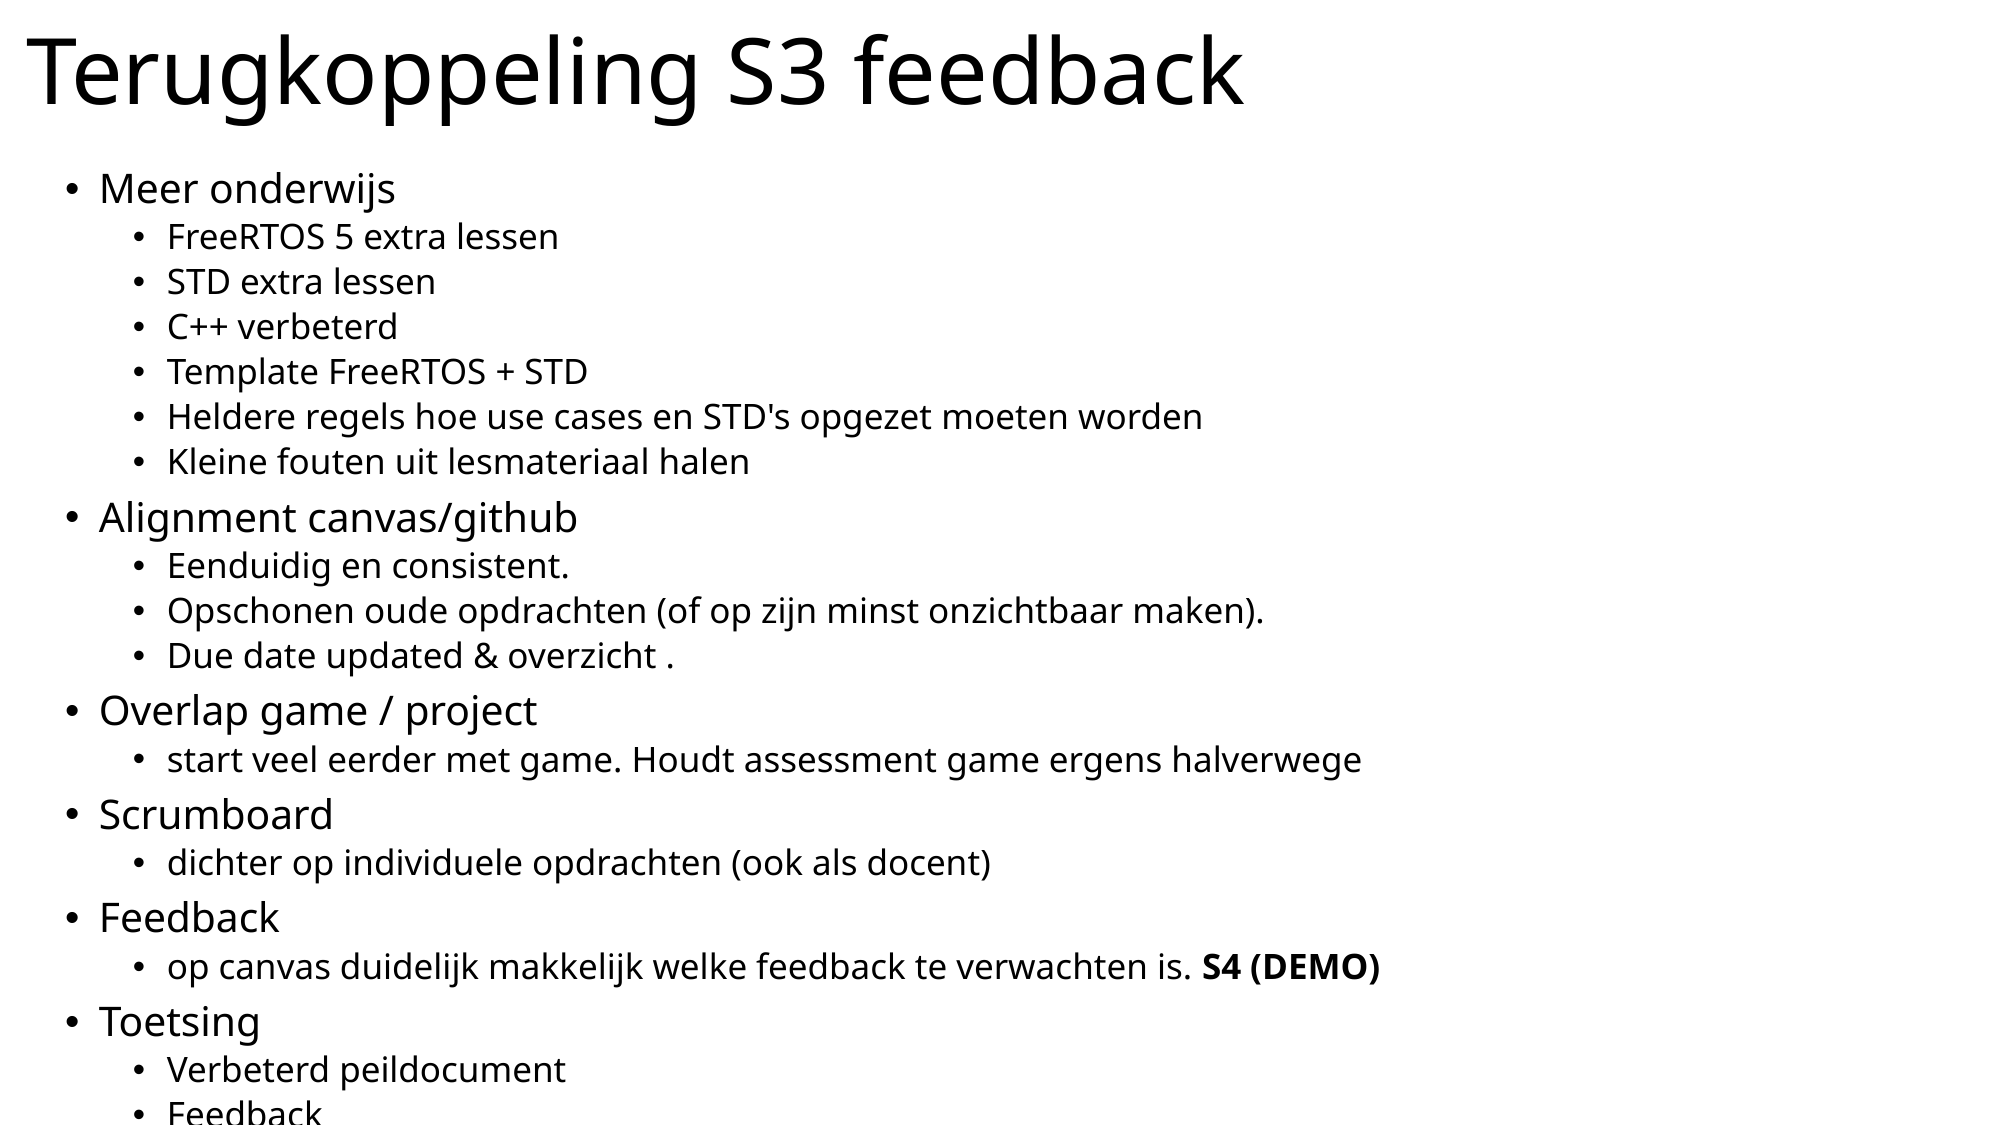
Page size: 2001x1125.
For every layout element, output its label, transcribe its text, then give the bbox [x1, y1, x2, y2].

list Meer onderwijs FreeRTOS 5 extra lessen STD extra lessen C++ verbeterd Template FreeRTOS + STD Heldere regels hoe use cases en STD's opgezet moeten worden Kleine fouten uit lesmateriaal halen Alignment canvas/github Eenduidig en consistent. Opschonen oude opdrachten (of op zijn minst onzichtbaar maken). Due date updated & overzicht . Overlap game / project start veel eerder met game. Houdt assessment game ergens halverwege Scrumboard dichter op individuele opdrachten (ook als docent) Feedback op canvas duidelijk makkelijk welke feedback te verwachten is. S4 (DEMO) Toetsing Verbeterd peildocument Feedback [50, 160, 1658, 1125]
title Terugkoppeling S3 feedback [11, 0, 1737, 184]
